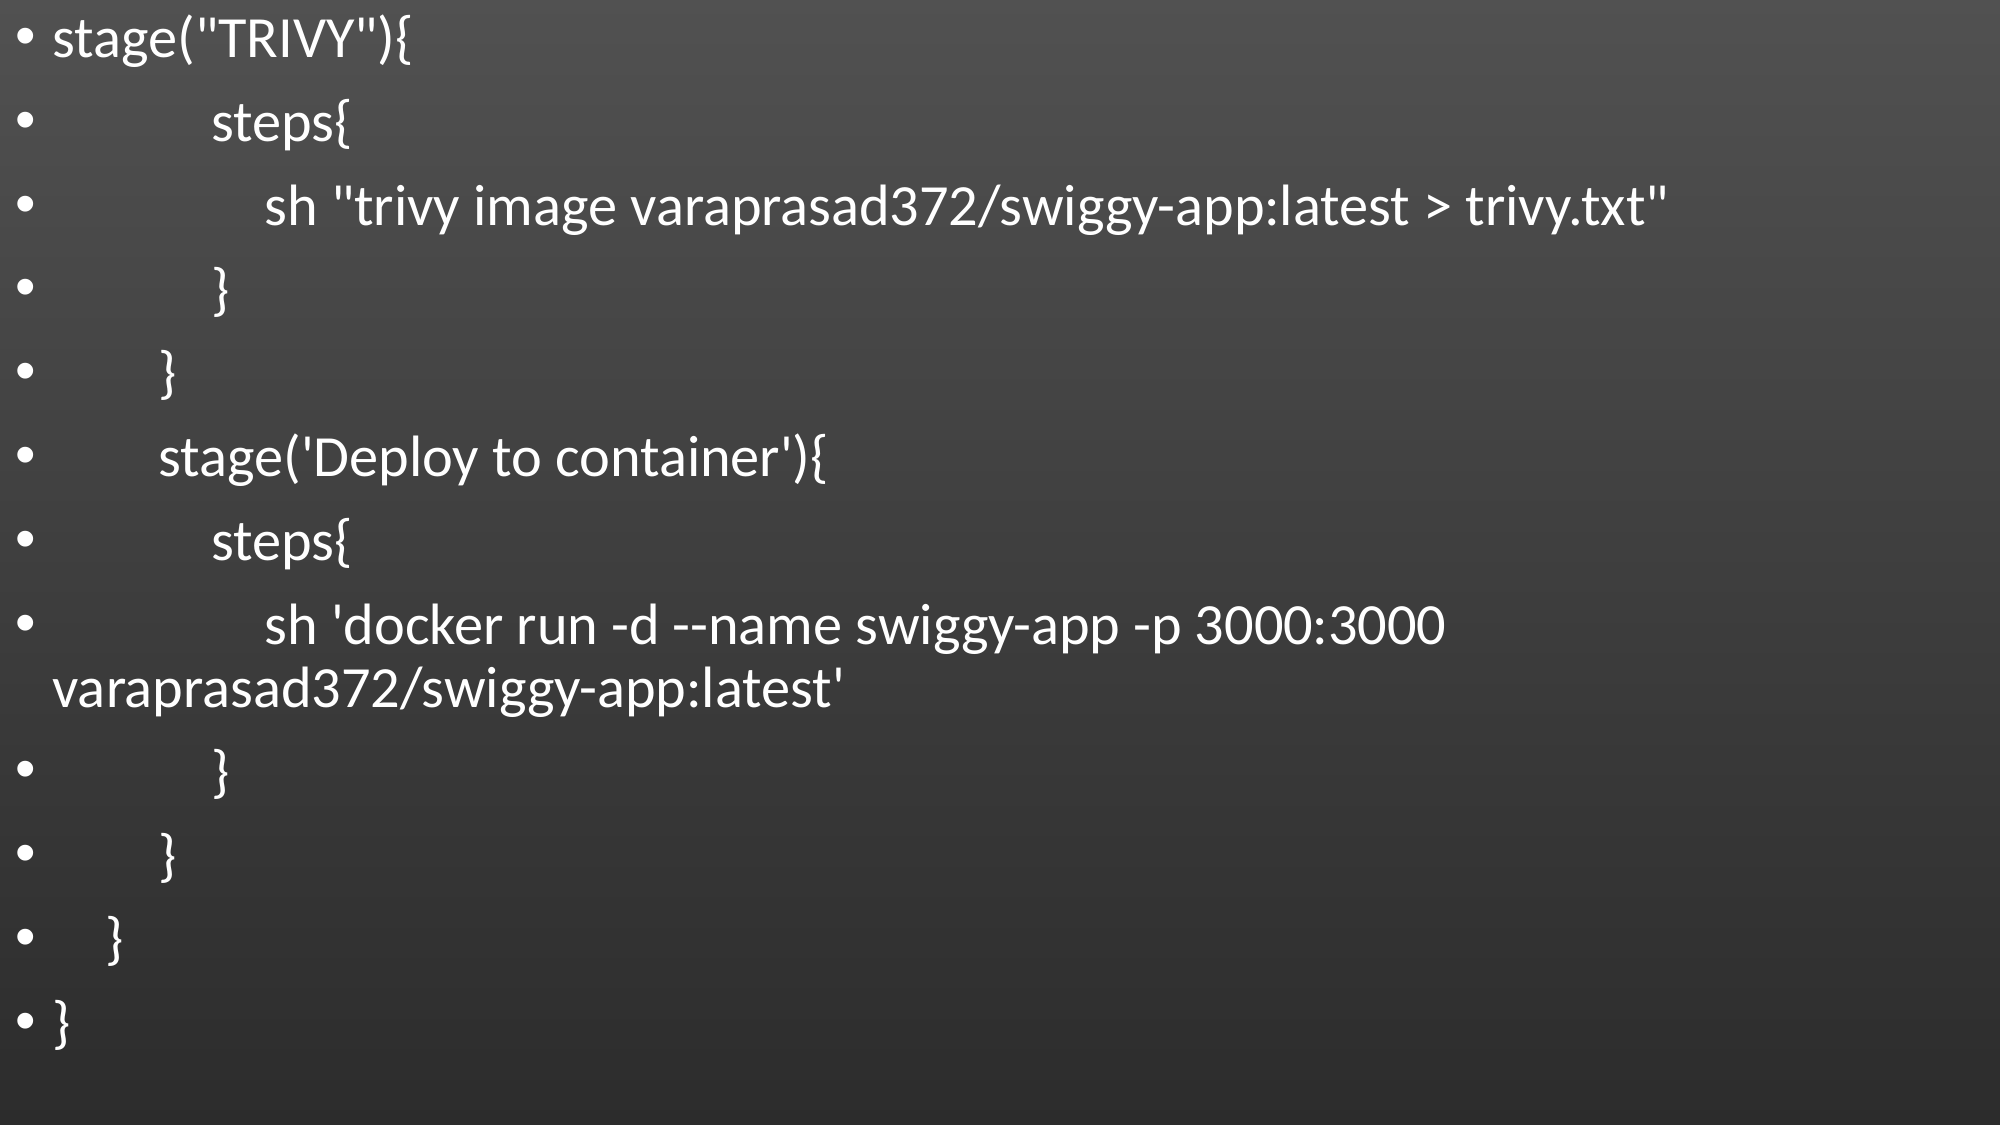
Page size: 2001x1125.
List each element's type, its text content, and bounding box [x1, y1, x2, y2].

list stage("TRIVY"){ steps{ sh "trivy image varaprasad372/swiggy-app:latest > trivy.txt" } } stage('Deploy to container'){ steps{ sh 'docker run -d --name swiggy-app -p 3000:3000 varaprasad372/swiggy-app:latest' } } } } [0, 0, 2000, 1125]
